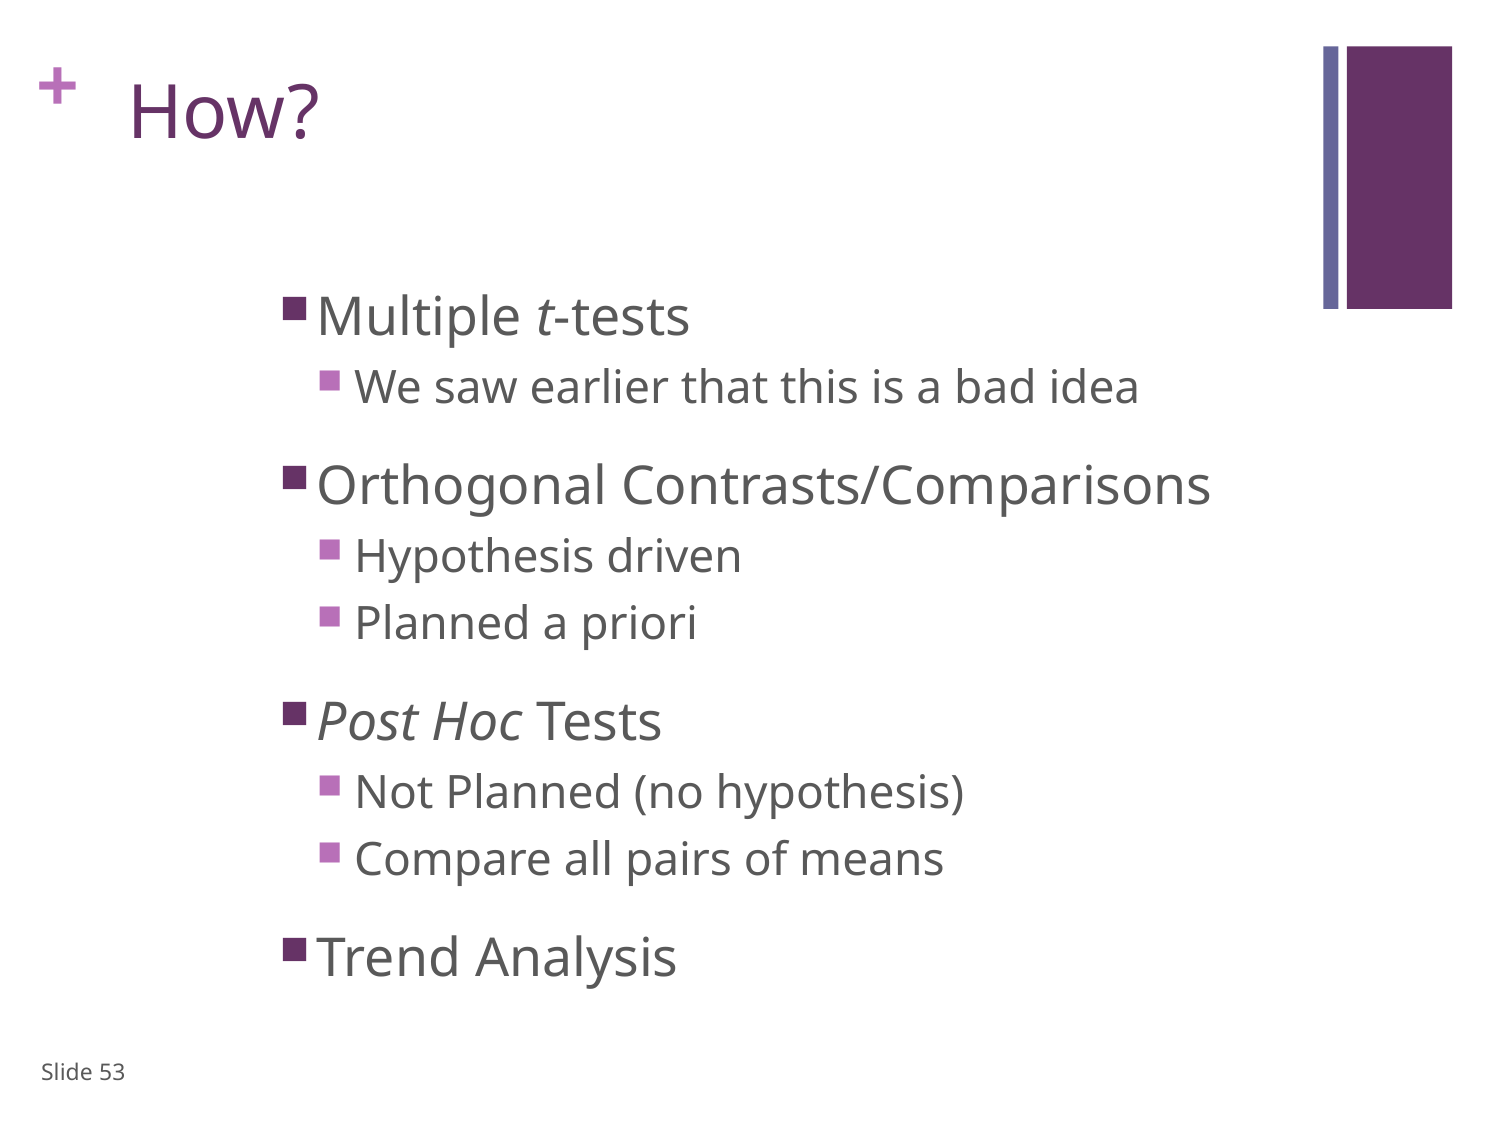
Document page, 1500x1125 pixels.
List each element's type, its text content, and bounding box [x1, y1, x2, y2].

list Multiple t-tests We saw earlier that this is a bad idea Orthogonal Contrasts/Comparisons Hypothesis driven Planned a priori Post Hoc Tests Not Planned (no hypothesis) Compare all pairs of means Trend Analysis [264, 274, 1426, 998]
title How? [112, 56, 1388, 244]
slide_number Slide 53 [0, 1042, 141, 1103]
